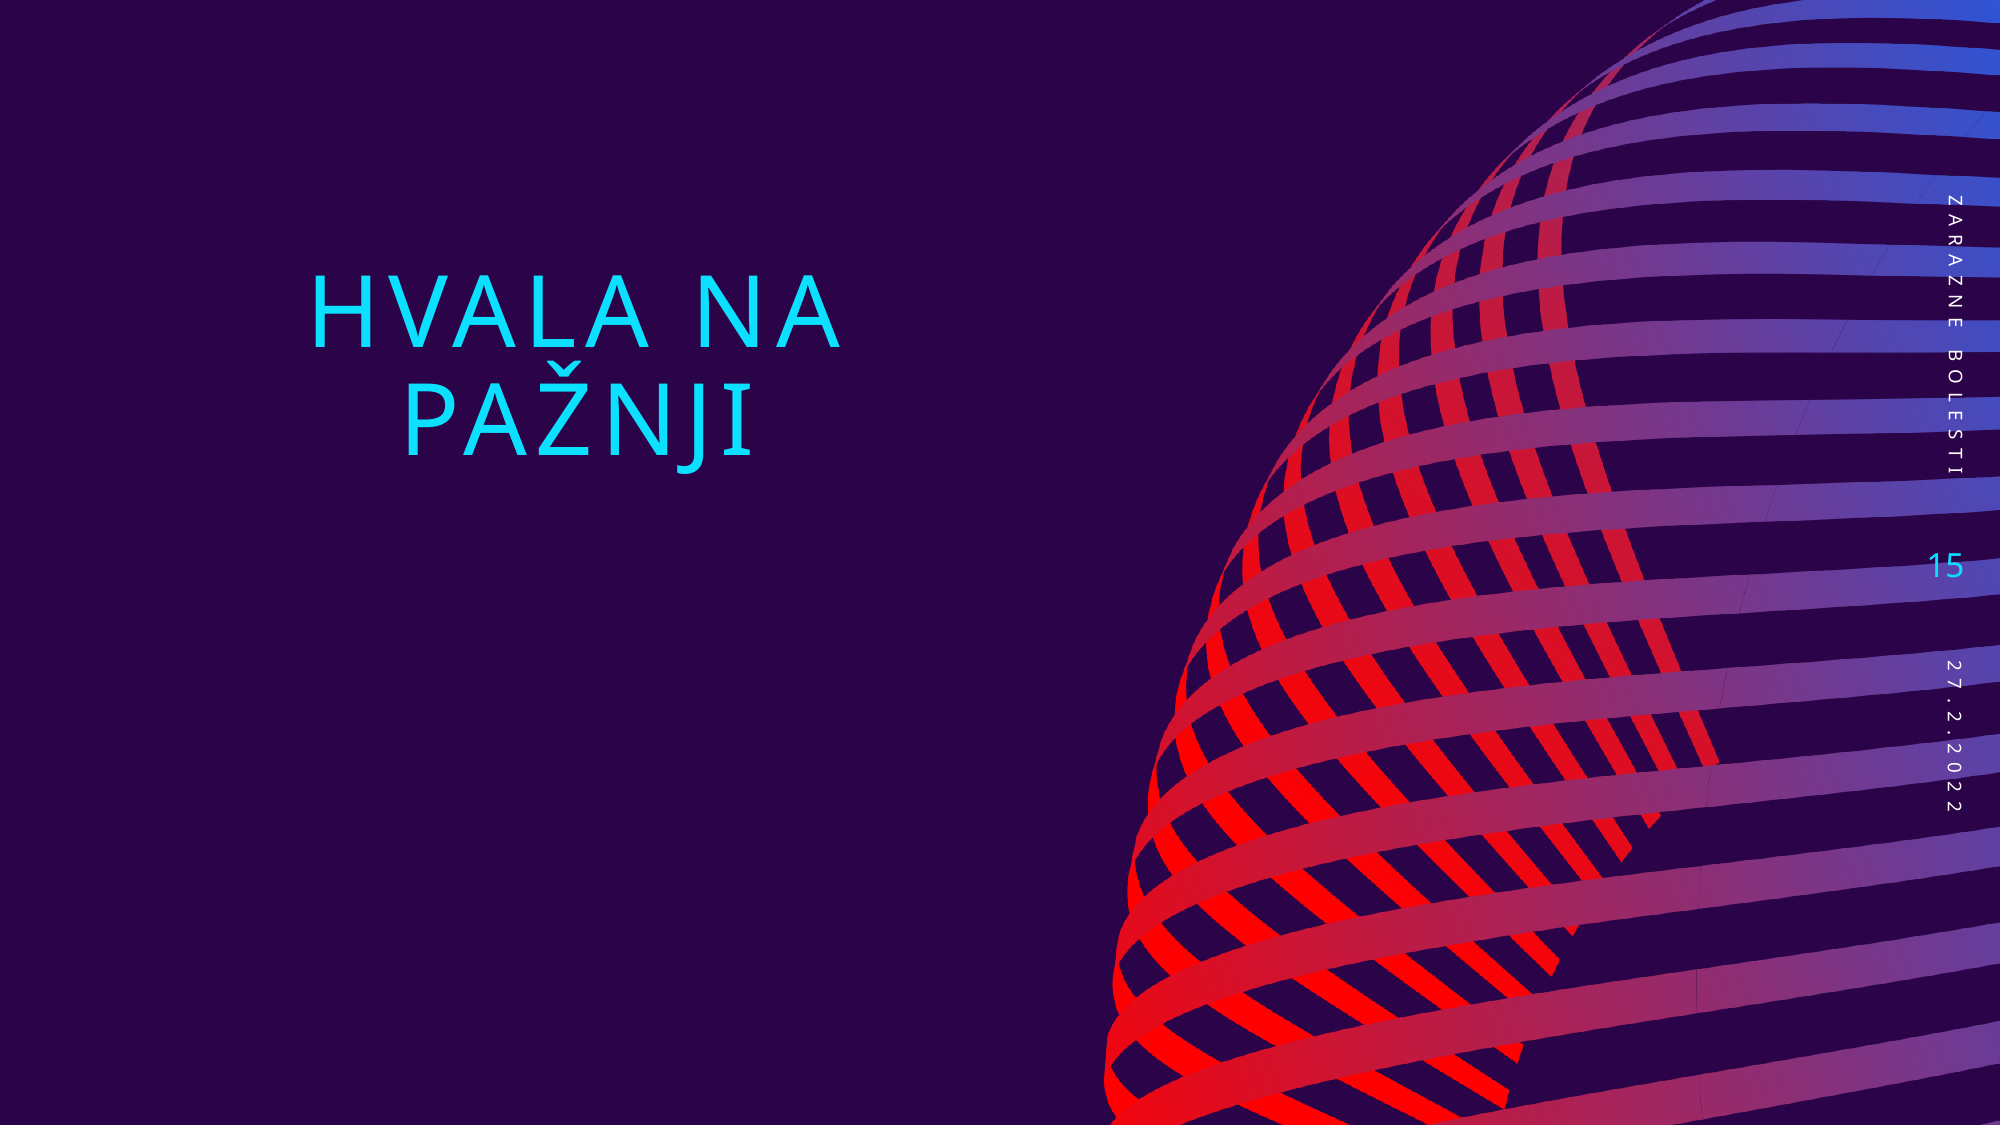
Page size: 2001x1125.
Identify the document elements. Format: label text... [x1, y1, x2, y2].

slide_number 15 [1889, 519, 1980, 615]
footer Zarazne bolesti [1926, 33, 1987, 489]
title Hvala na pažnji [168, 92, 987, 485]
picture [0, 0, 2000, 1125]
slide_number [1925, 645, 1986, 1080]
